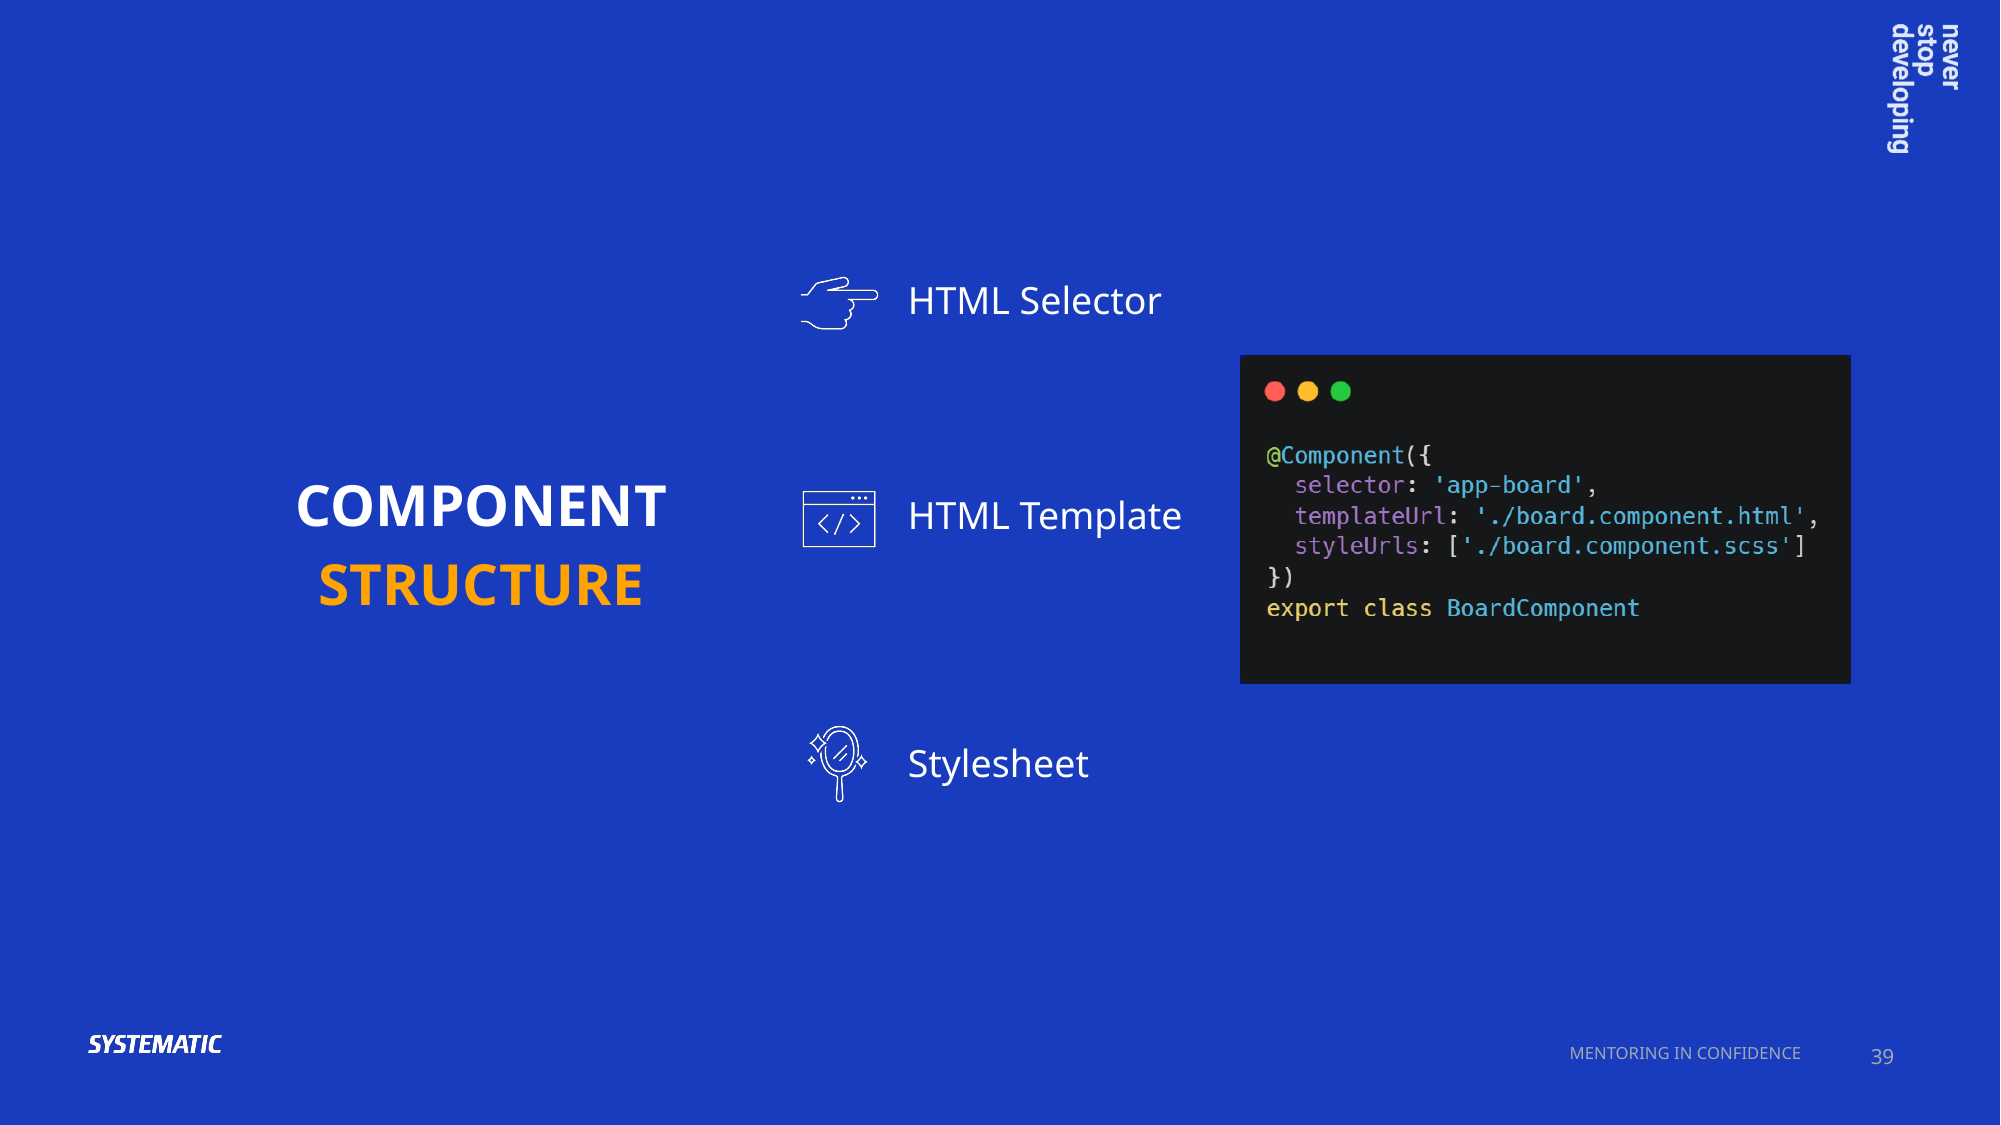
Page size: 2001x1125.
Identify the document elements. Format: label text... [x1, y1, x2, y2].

picture [795, 720, 883, 808]
picture [88, 1035, 222, 1053]
text_box MENTORING IN CONFIDENCE [905, 1035, 1817, 1060]
picture [1240, 354, 1851, 684]
text_box HTML Selector [907, 282, 1234, 353]
picture [795, 475, 883, 563]
text_box 39 [1856, 1036, 1912, 1060]
picture [795, 259, 883, 347]
text_box HTML Template [907, 496, 1234, 601]
list COMPONENT STRUCTURE [275, 469, 687, 656]
text_box Stylesheet [907, 745, 1234, 816]
